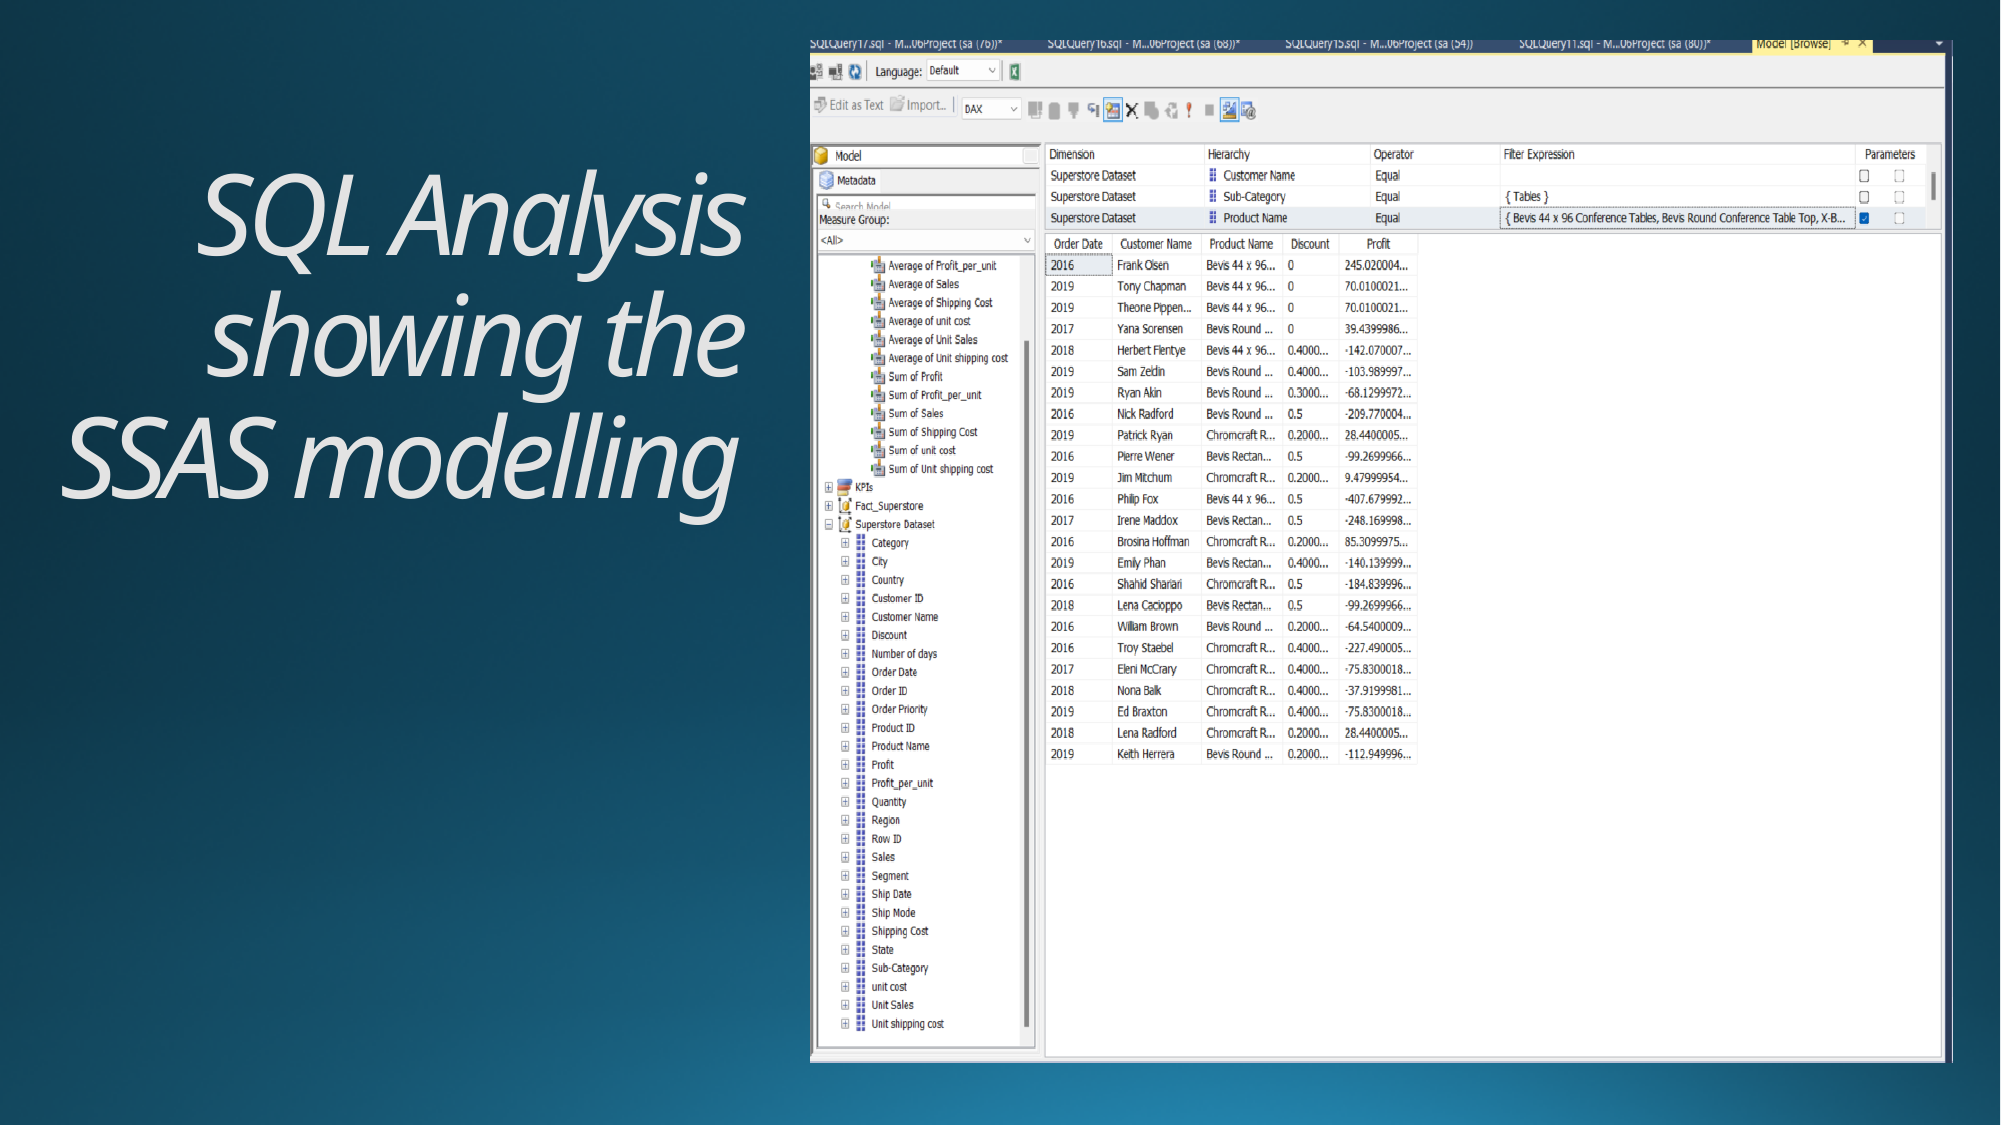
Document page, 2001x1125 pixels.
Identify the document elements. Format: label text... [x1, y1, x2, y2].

title SQL Analysis showing the SSAS modelling [17, 150, 758, 790]
picture [0, 0, 2001, 1125]
